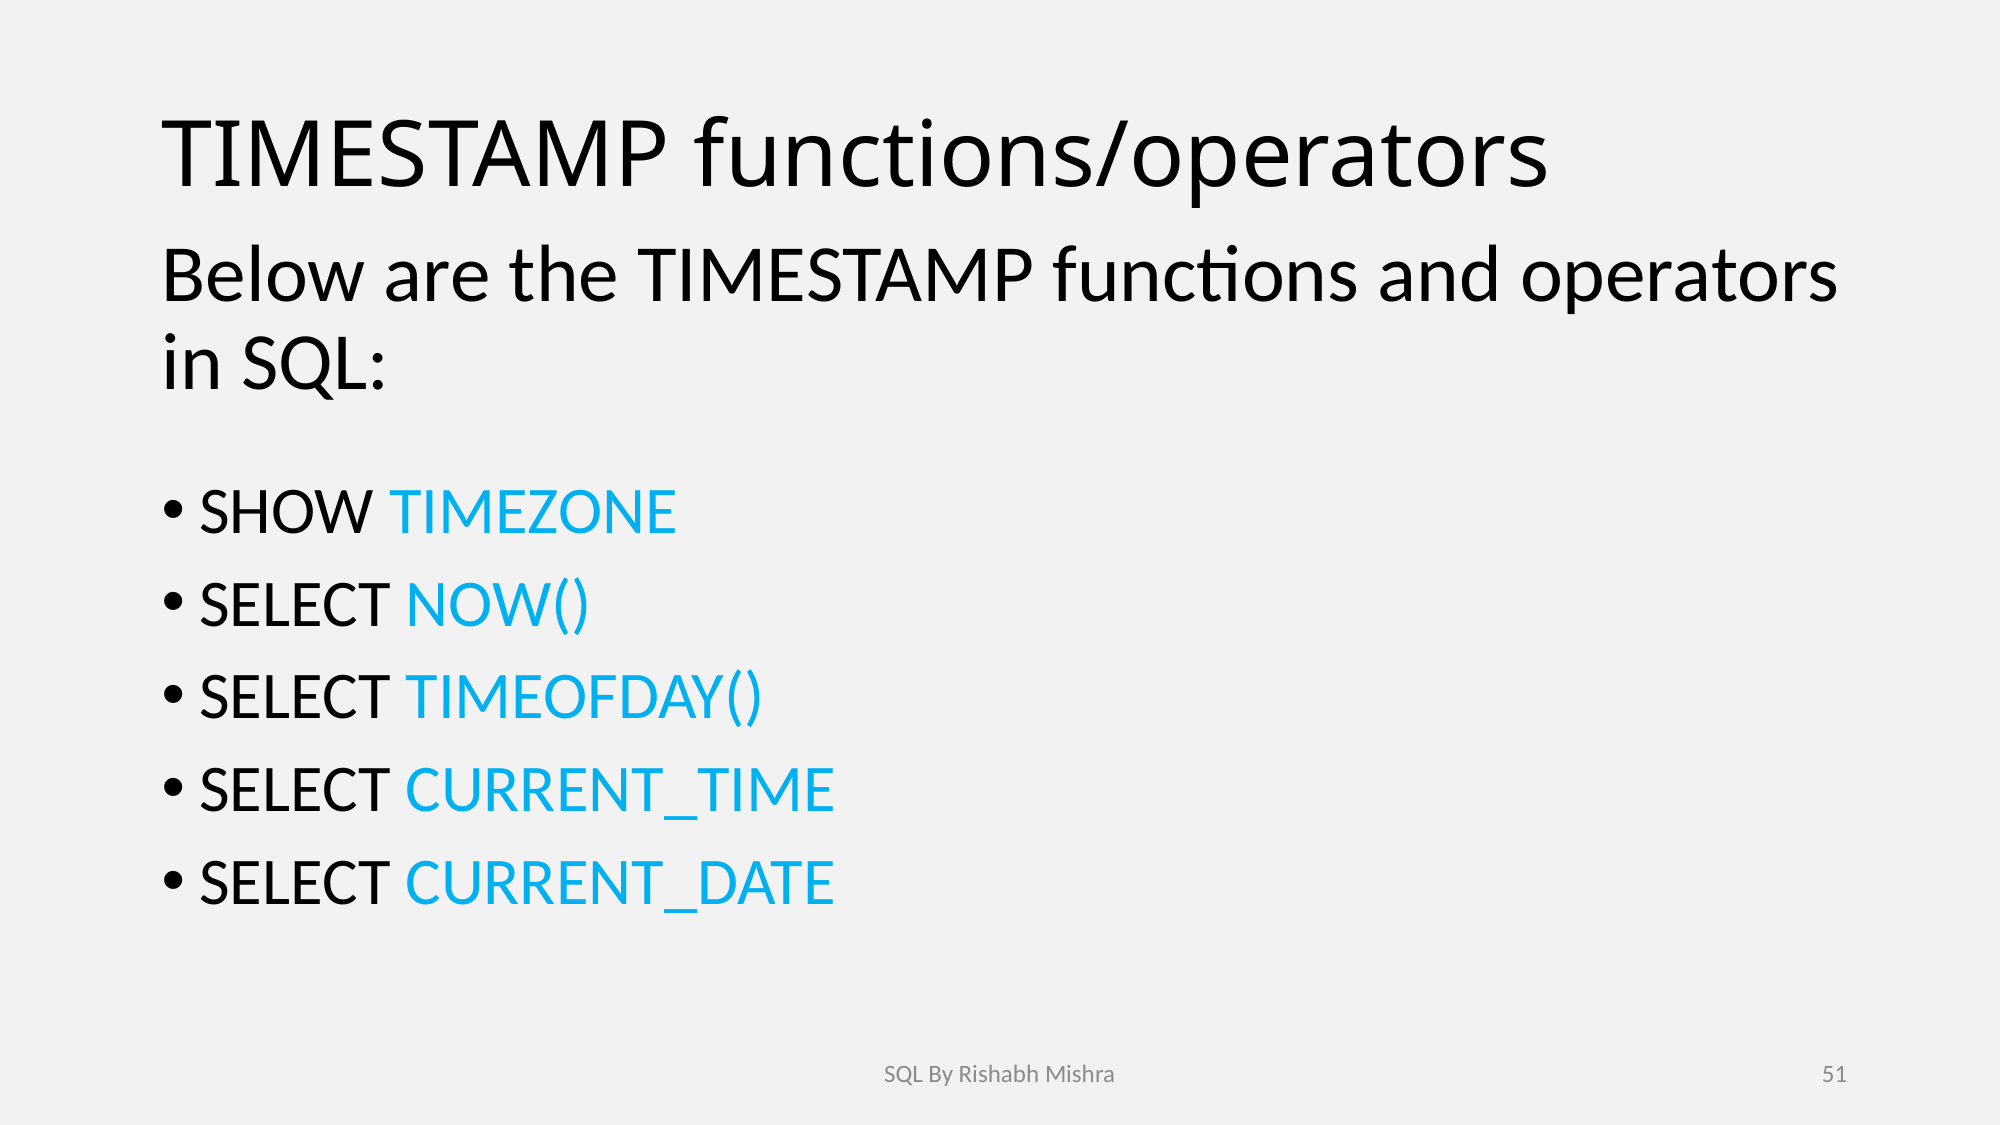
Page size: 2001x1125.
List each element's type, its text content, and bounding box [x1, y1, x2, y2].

title TIMESTAMP functions/operators [146, 50, 1863, 224]
footer SQL By Rishabh Mishra [662, 1042, 1338, 1103]
list Below are the TIMESTAMP functions and operators in SQL: SHOW TIMEZONE SELECT NOW() SELECT TIMEOFDAY() SELECT CURRENT_TIME SELECT CURRENT_DATE [146, 224, 1880, 1075]
slide_number 51 [1412, 1042, 1863, 1103]
